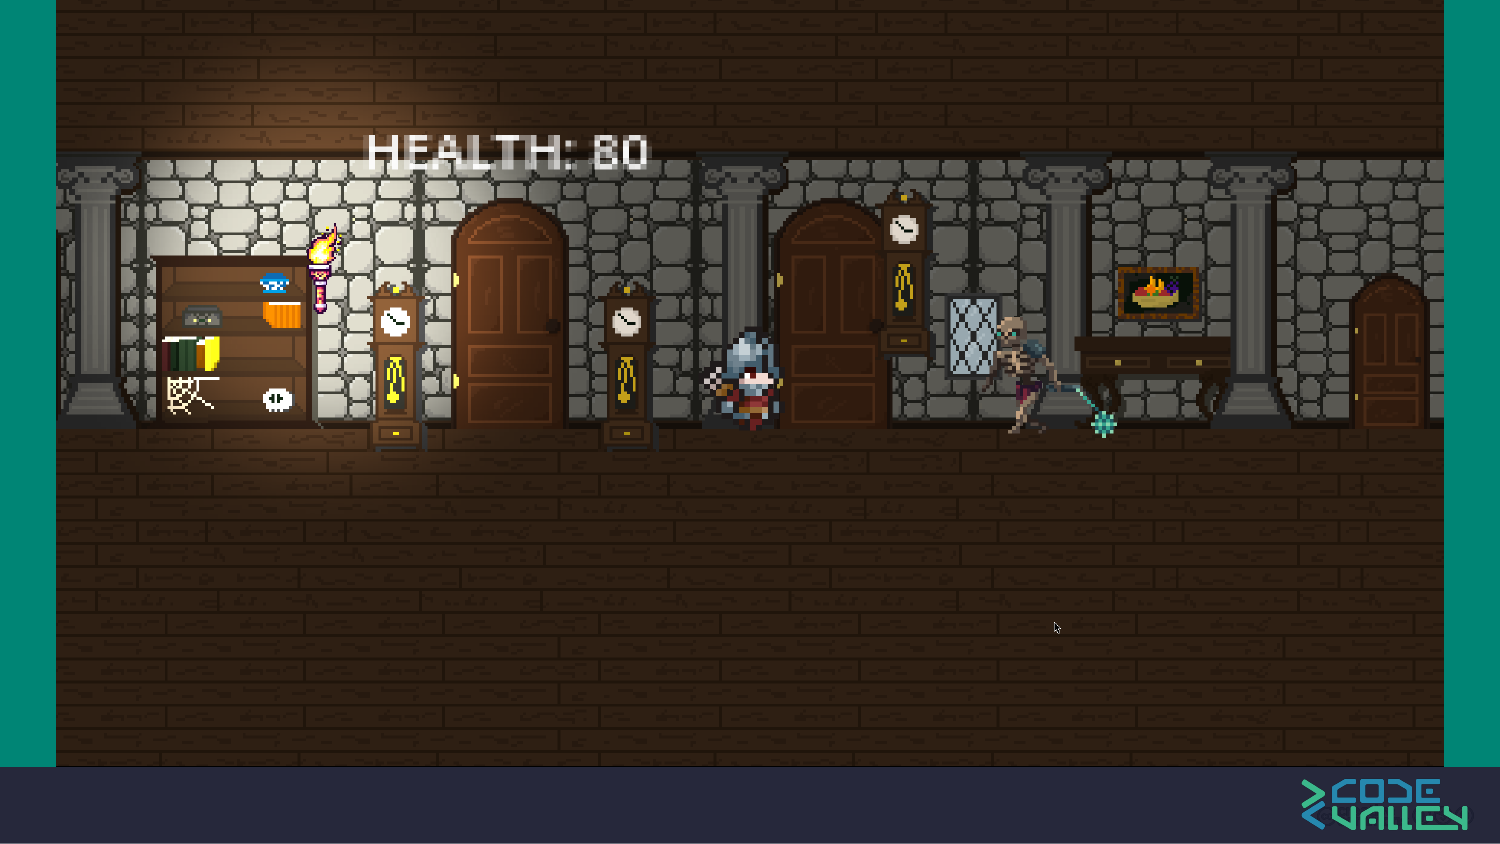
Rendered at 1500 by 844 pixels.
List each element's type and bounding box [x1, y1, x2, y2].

text_box [1444, 0, 1500, 767]
picture [56, 0, 1500, 844]
text_box [0, 0, 54, 767]
